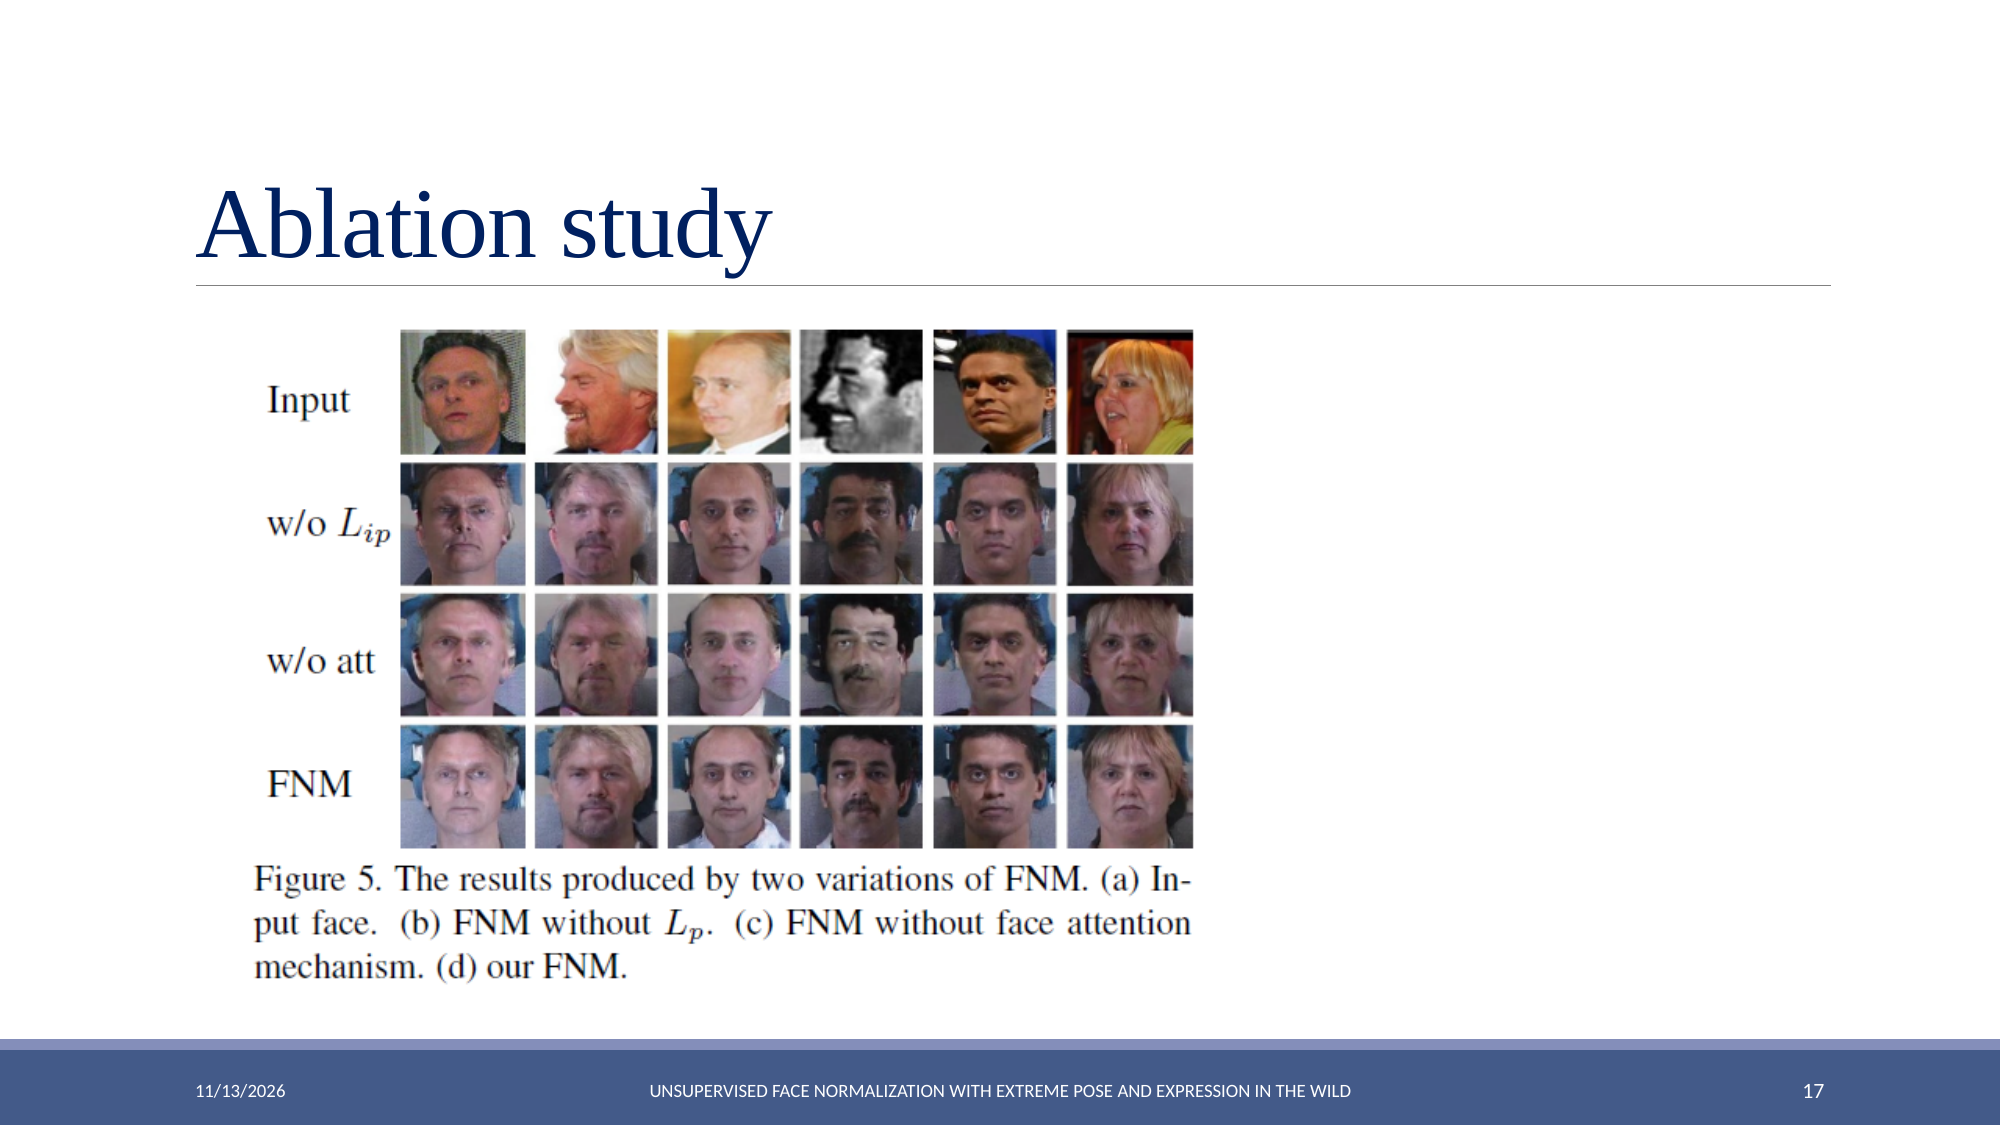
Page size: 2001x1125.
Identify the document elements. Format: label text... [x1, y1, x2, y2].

slide_number 16 [1624, 1059, 1840, 1120]
title Ablation study [180, 47, 1830, 285]
footer Unsupervised Face Normalization with Extreme Pose and Expression in the Wild [604, 1059, 1396, 1120]
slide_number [180, 1059, 586, 1120]
picture [245, 293, 1210, 1006]
